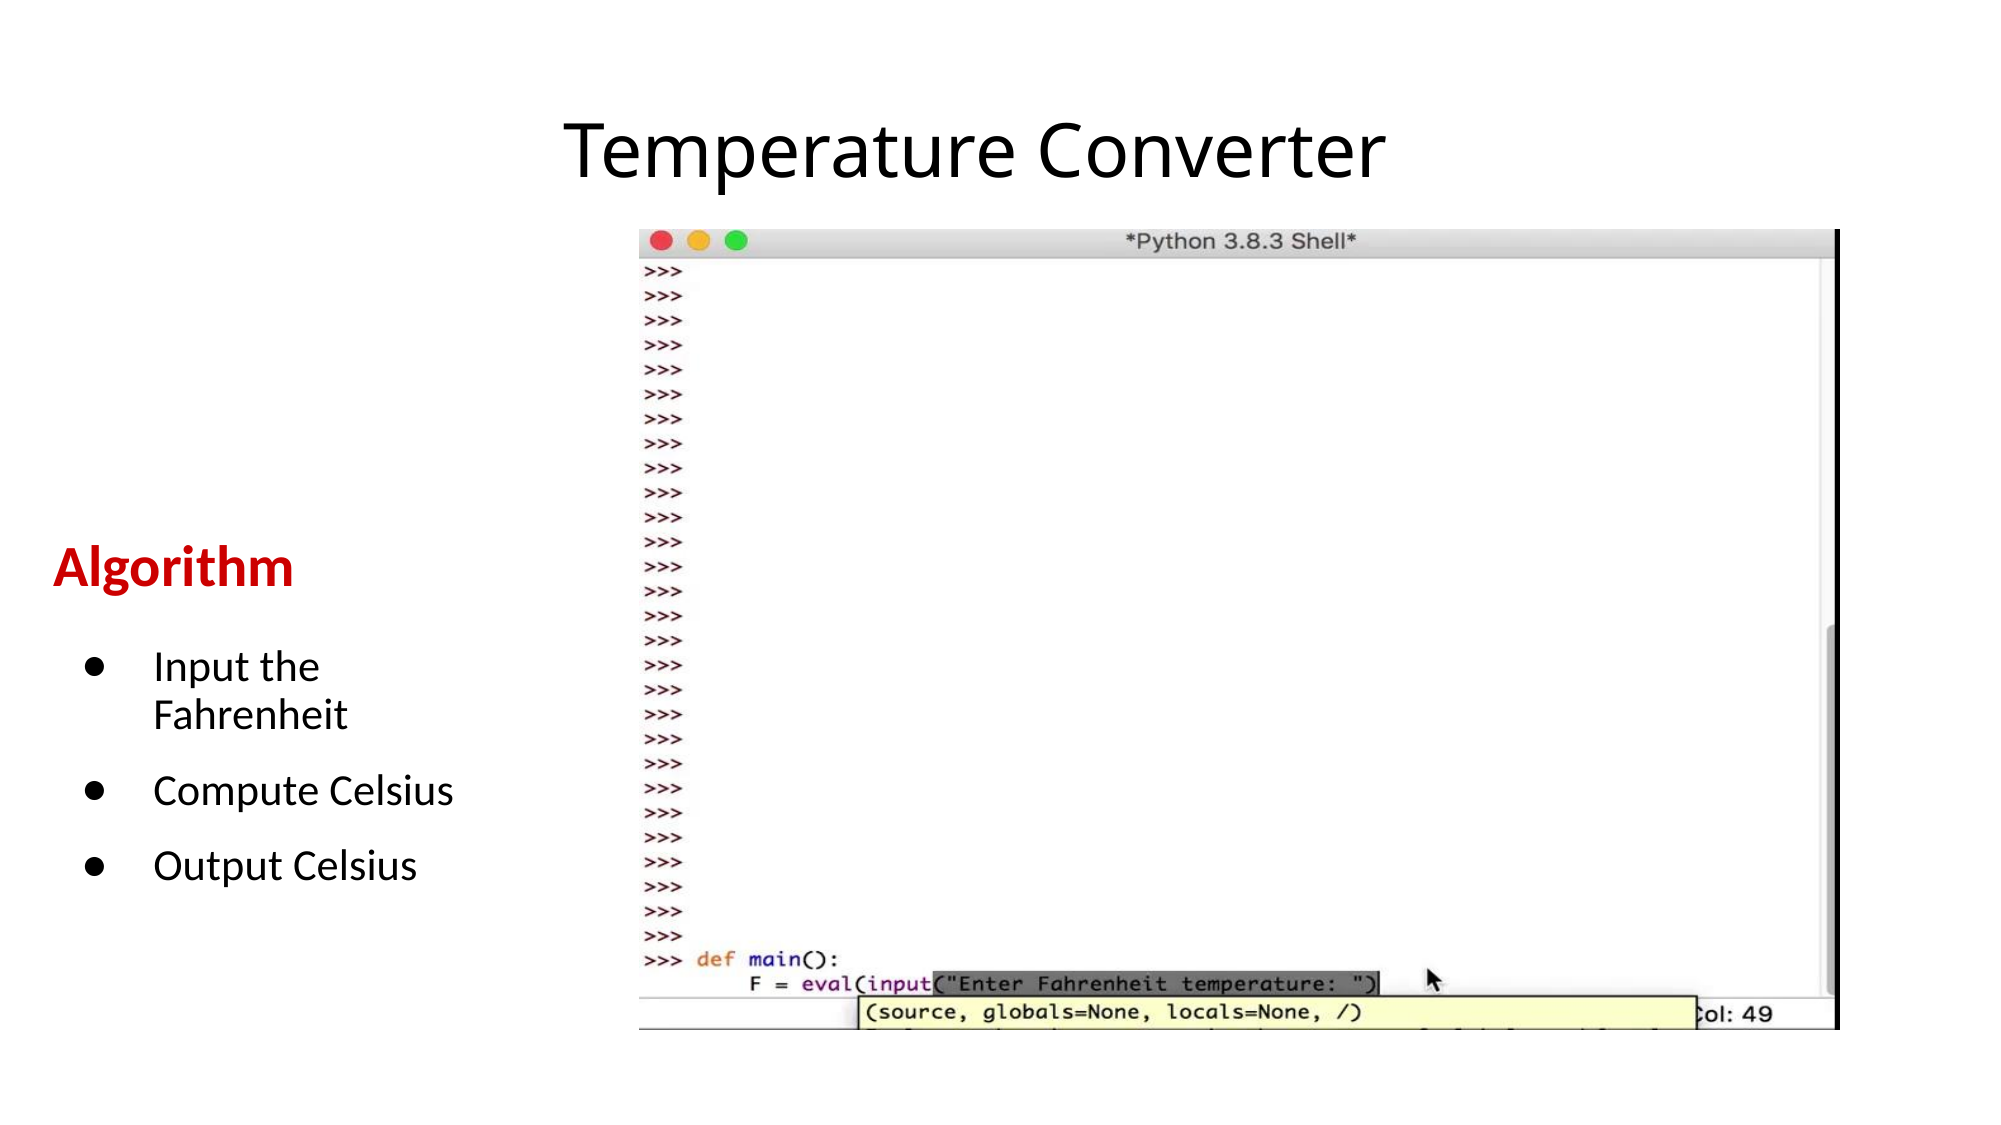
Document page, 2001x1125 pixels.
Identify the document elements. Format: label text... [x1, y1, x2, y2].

title Temperature Converter [543, 92, 1907, 232]
picture [639, 229, 1840, 1031]
list Algorithm Input the Fahrenheit Compute Celsius Output Celsius [33, 515, 544, 1033]
